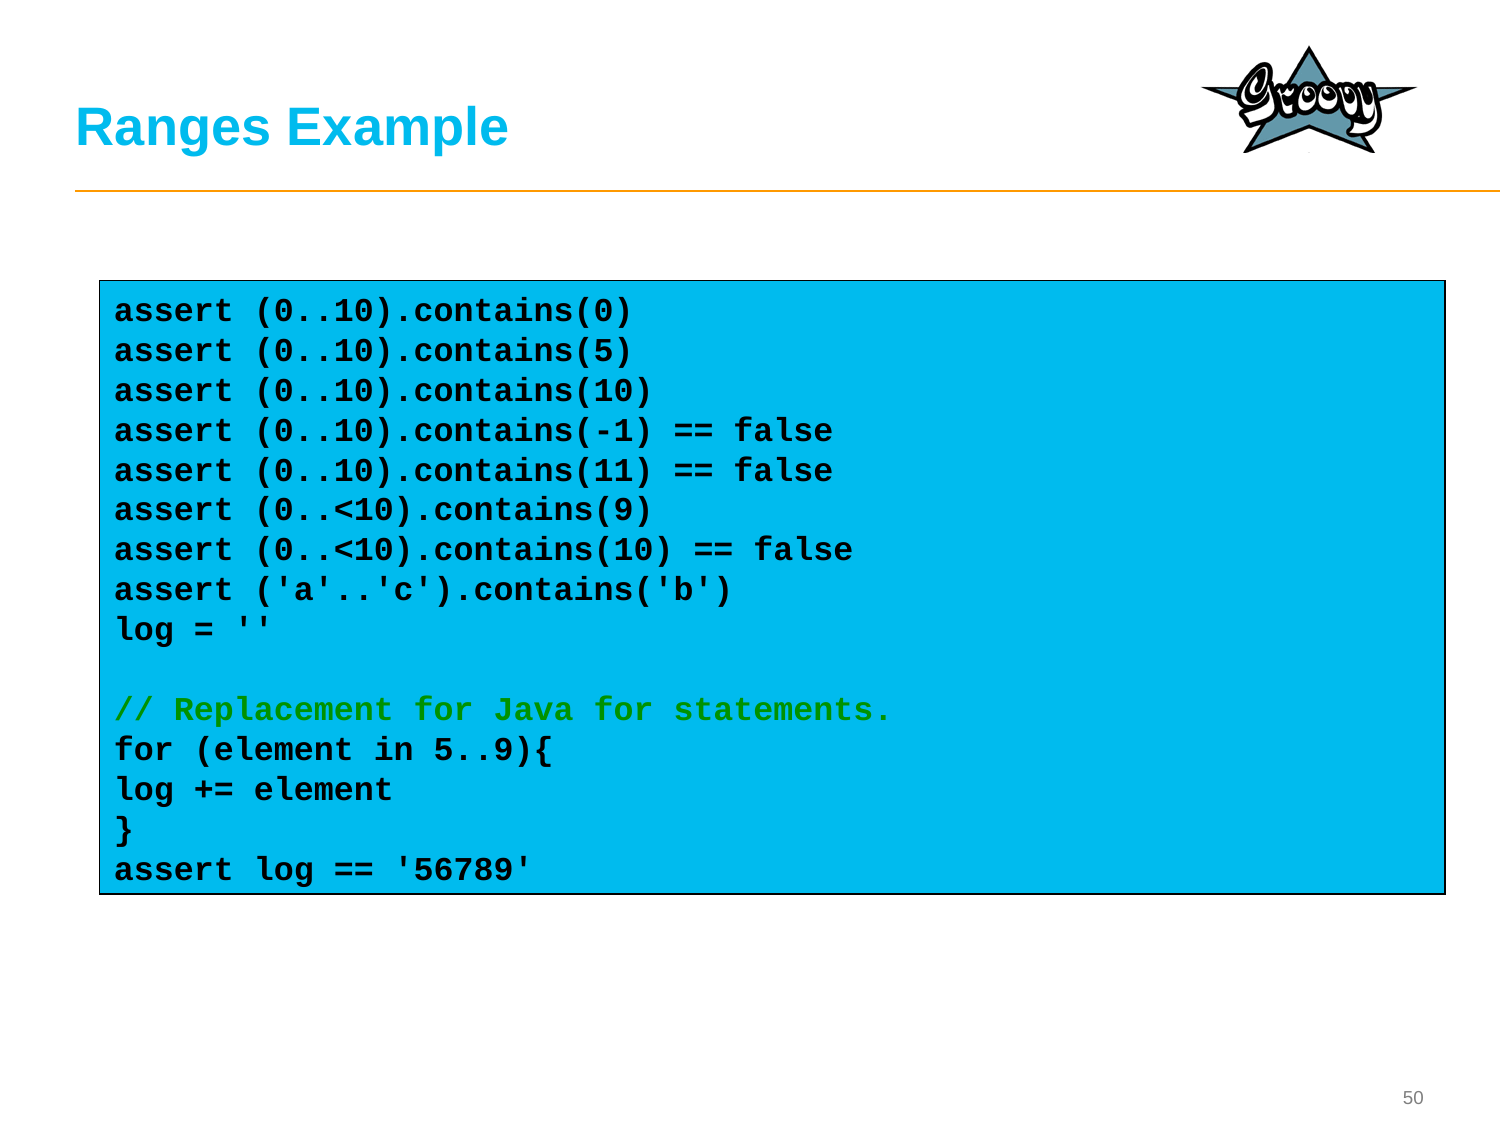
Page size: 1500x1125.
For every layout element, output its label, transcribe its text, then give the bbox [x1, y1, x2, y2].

text_box assert (0..10).contains(0) assert (0..10).contains(5) assert (0..10).contains(10) assert (0..10).contains(-1) == false assert (0..10).contains(11) == false assert (0..<10).contains(9) assert (0..<10).contains(10) == false assert ('a'..'c').contains('b') log = '' // Replacement for Java for statements. for (element in 5..9){ log += element } assert log == '56789' [99, 280, 1446, 895]
title Ranges Example [75, 27, 1422, 157]
